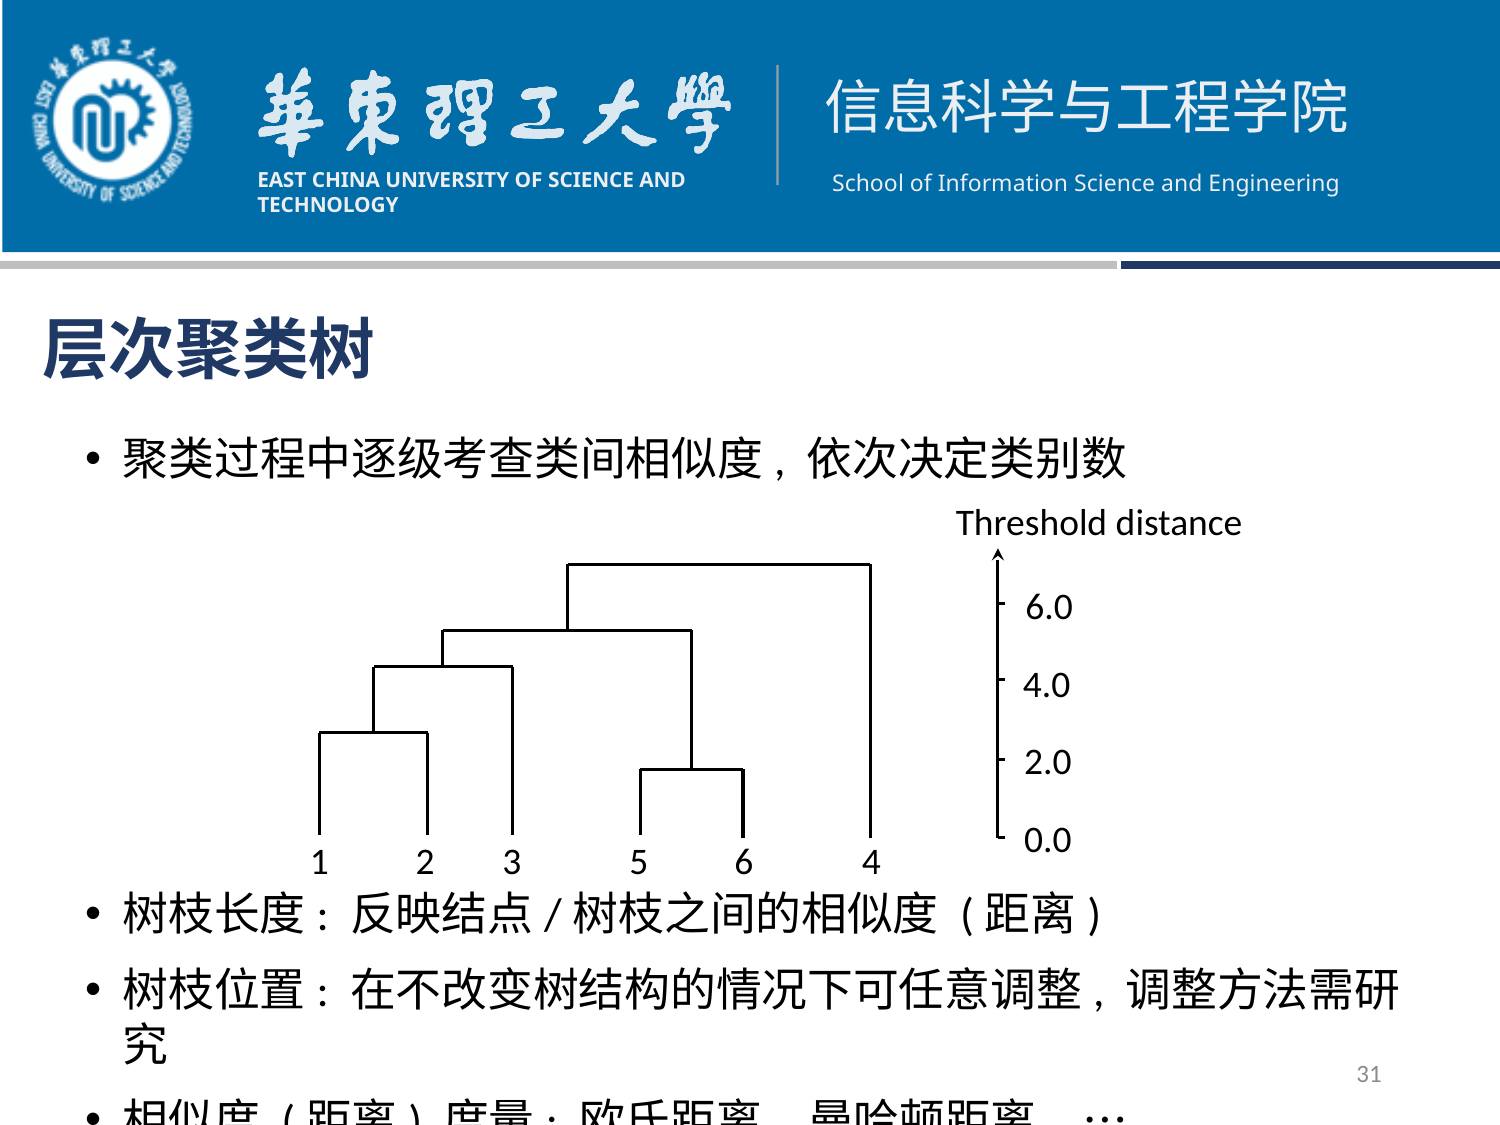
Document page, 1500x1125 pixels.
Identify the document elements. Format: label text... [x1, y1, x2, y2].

text_box 层次聚类树 [30, 270, 1412, 434]
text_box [295, 491, 1331, 890]
slide_number 31 [1059, 1042, 1397, 1103]
picture [22, 32, 202, 214]
list 聚类过程中逐级考查类间相似度, 依次决定类别数 树枝长度: 反映结点/树枝之间的相似度 (距离) 树枝位置: 在不改变树结构的情况下可任意调整, 调整方法需研究 相似度 (距离) 度量: 欧氏距离、曼哈顿距离、… [70, 422, 1451, 1094]
